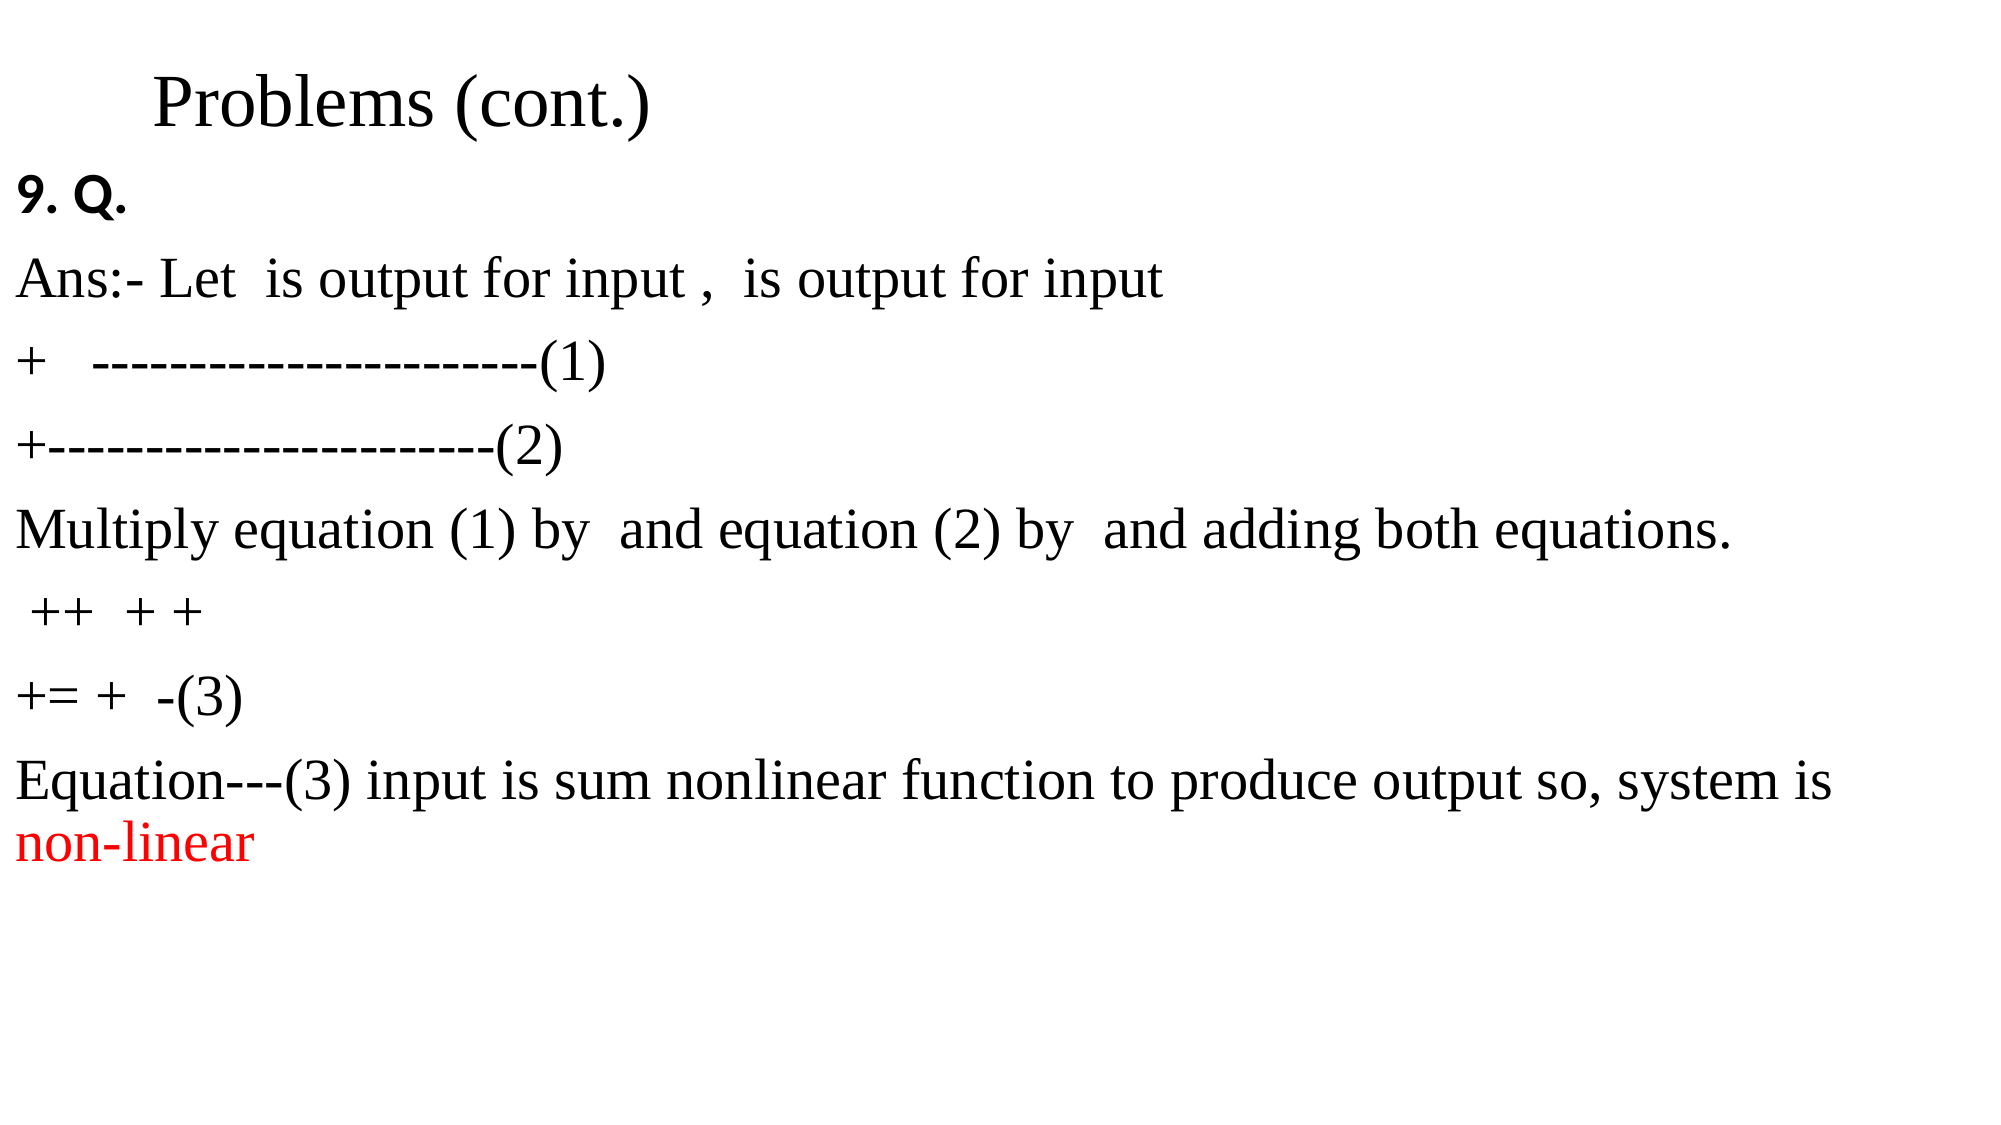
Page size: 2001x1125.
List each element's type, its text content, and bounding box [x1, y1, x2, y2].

title Problems (cont.) [137, 49, 1863, 156]
